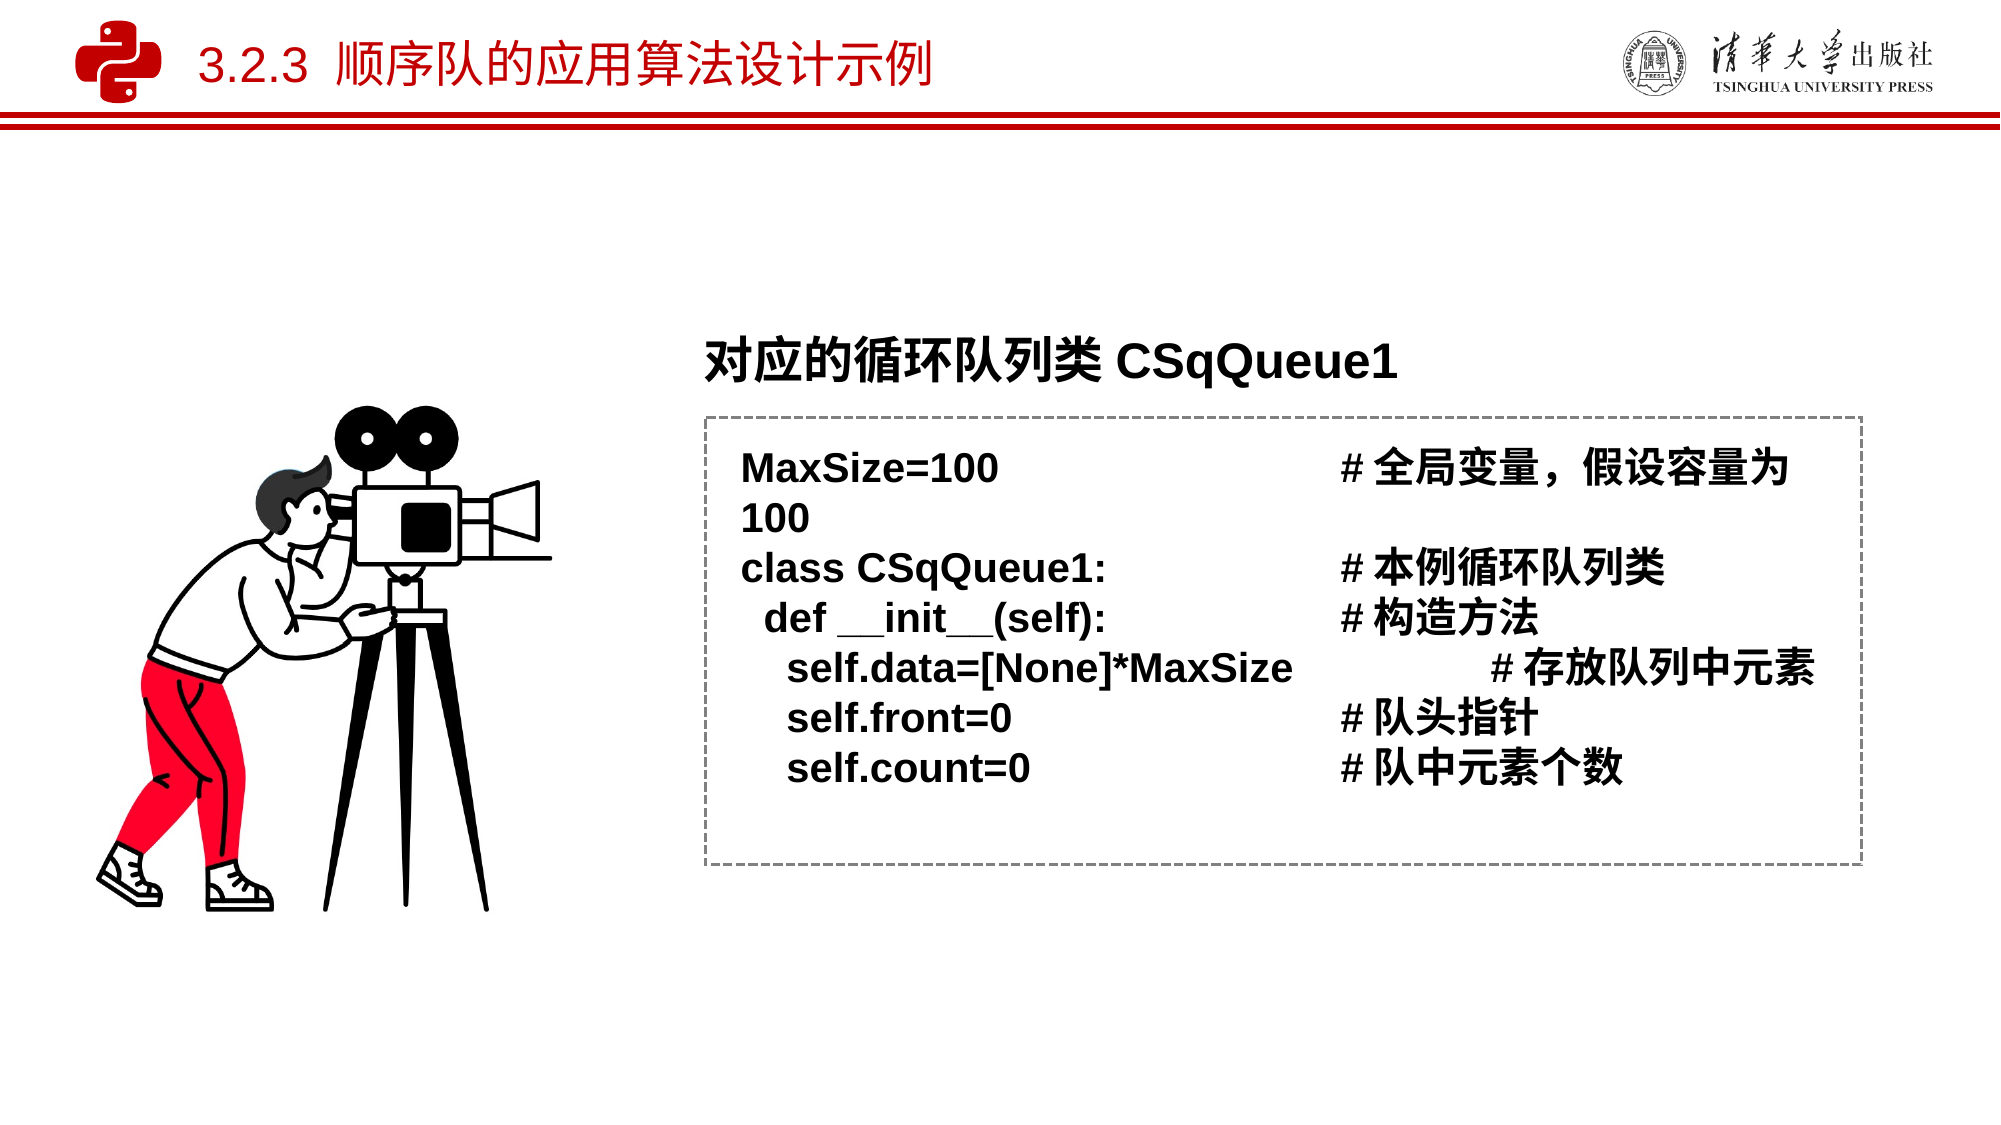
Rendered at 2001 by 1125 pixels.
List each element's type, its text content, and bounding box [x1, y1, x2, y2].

text_box 对应的循环队列类CSqQueue1 [688, 290, 1428, 396]
picture [56, 260, 609, 1023]
text_box 3.2.3 顺序队的应用算法设计示例 [182, 24, 950, 100]
text_box MaxSize=100 #全局变量，假设容量为100 class CSqQueue1: #本例循环队列类 def __init__(self): #构造方法 self.data=[None]*MaxSize #存放队列中元素 self.front=0 #队头指针 self.count=0 #队中元素个数 [704, 416, 1863, 866]
